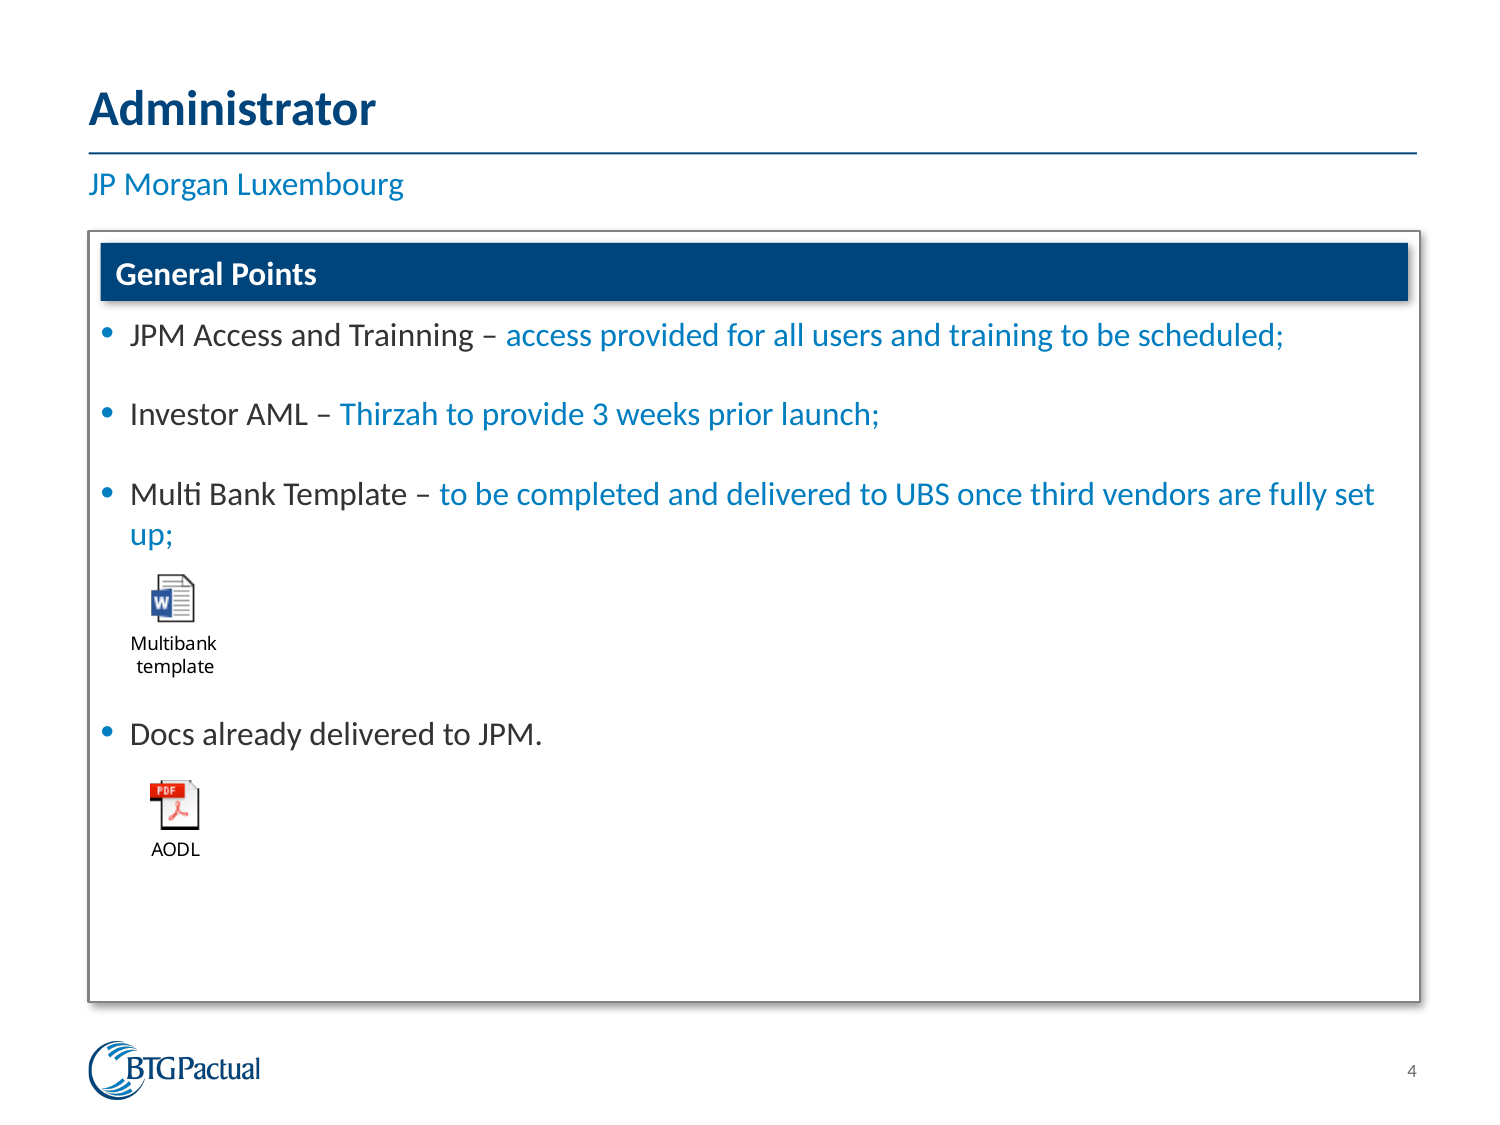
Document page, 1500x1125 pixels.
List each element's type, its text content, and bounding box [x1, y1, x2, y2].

text_box [88, 230, 1420, 1003]
list JP Morgan Luxembourg [88, 161, 1421, 205]
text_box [100, 779, 251, 907]
title Administrator [88, 10, 1418, 136]
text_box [100, 573, 251, 701]
list JPM Access and Trainning – access provided for all users and training to be scheduled; Investor AML – Thirzah to provide 3 weeks prior launch; Multi Bank Template – to be completed and delivered to UBS once third vendors are fully set up; Docs already delivered to JPM. [100, 312, 1409, 962]
text_box General Points [100, 242, 1408, 301]
